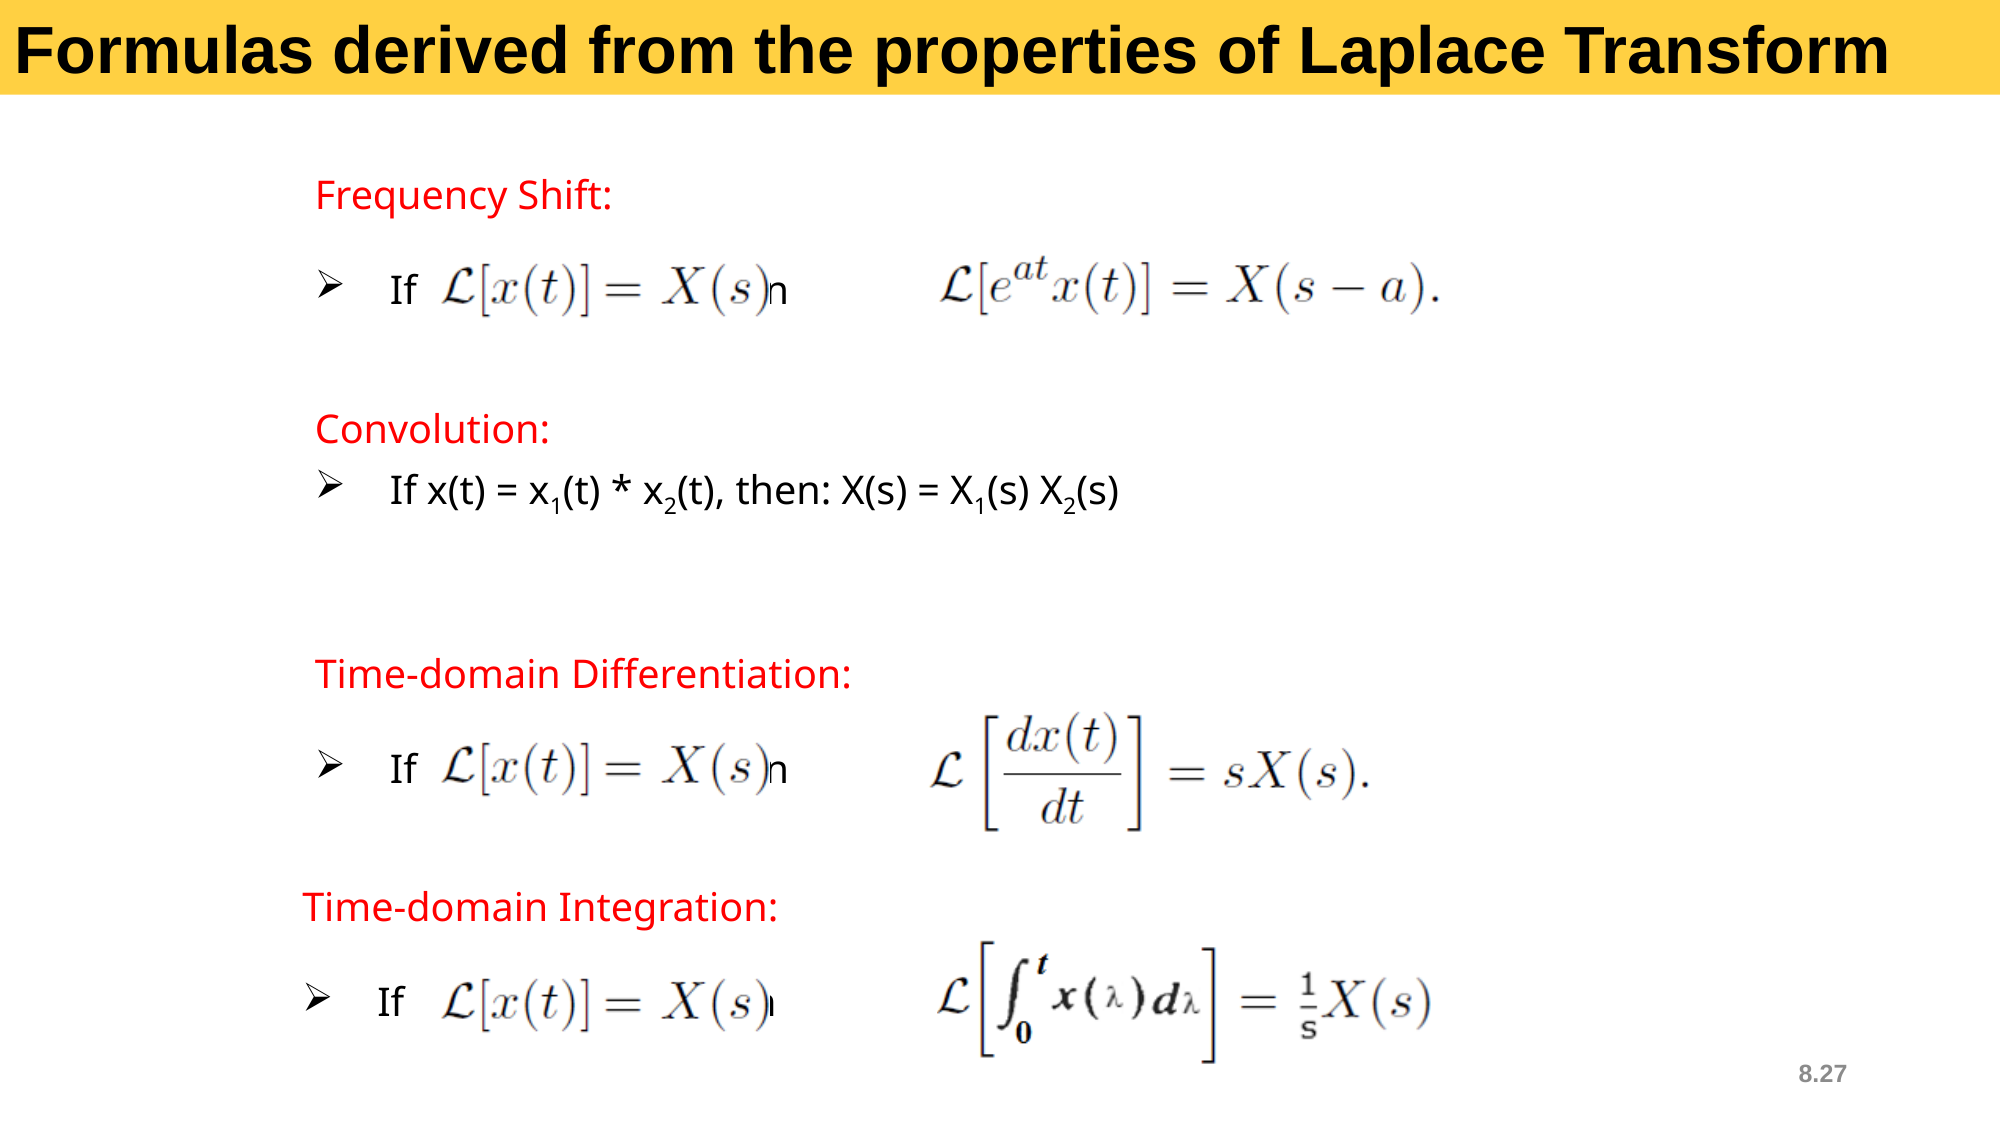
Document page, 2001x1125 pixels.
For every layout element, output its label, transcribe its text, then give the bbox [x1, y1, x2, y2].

picture [595, 965, 646, 1041]
text_box Time-domain Integration: If , then [287, 878, 1688, 1048]
picture [437, 965, 593, 1041]
picture [1230, 962, 1281, 1038]
picture [437, 729, 593, 805]
text_box Convolution: If x(t) = x1(t) * x2(t), then: X(s) = X1(s) X2(s) [300, 399, 1700, 524]
text_box Formulas derived from the properties of Laplace Transform [0, 0, 2000, 95]
picture [1292, 959, 1434, 1044]
slide_number 8.27 [1412, 1042, 1863, 1103]
picture [595, 729, 646, 805]
picture [659, 729, 770, 805]
picture [595, 250, 646, 326]
picture [437, 250, 593, 326]
picture [937, 935, 1224, 1076]
picture [659, 250, 770, 326]
text_box Time-domain Differentiation: If , then [300, 645, 1700, 816]
picture [937, 234, 1444, 329]
text_box Frequency Shift: If , then [300, 165, 1700, 336]
picture [924, 695, 1377, 838]
picture [659, 965, 770, 1041]
